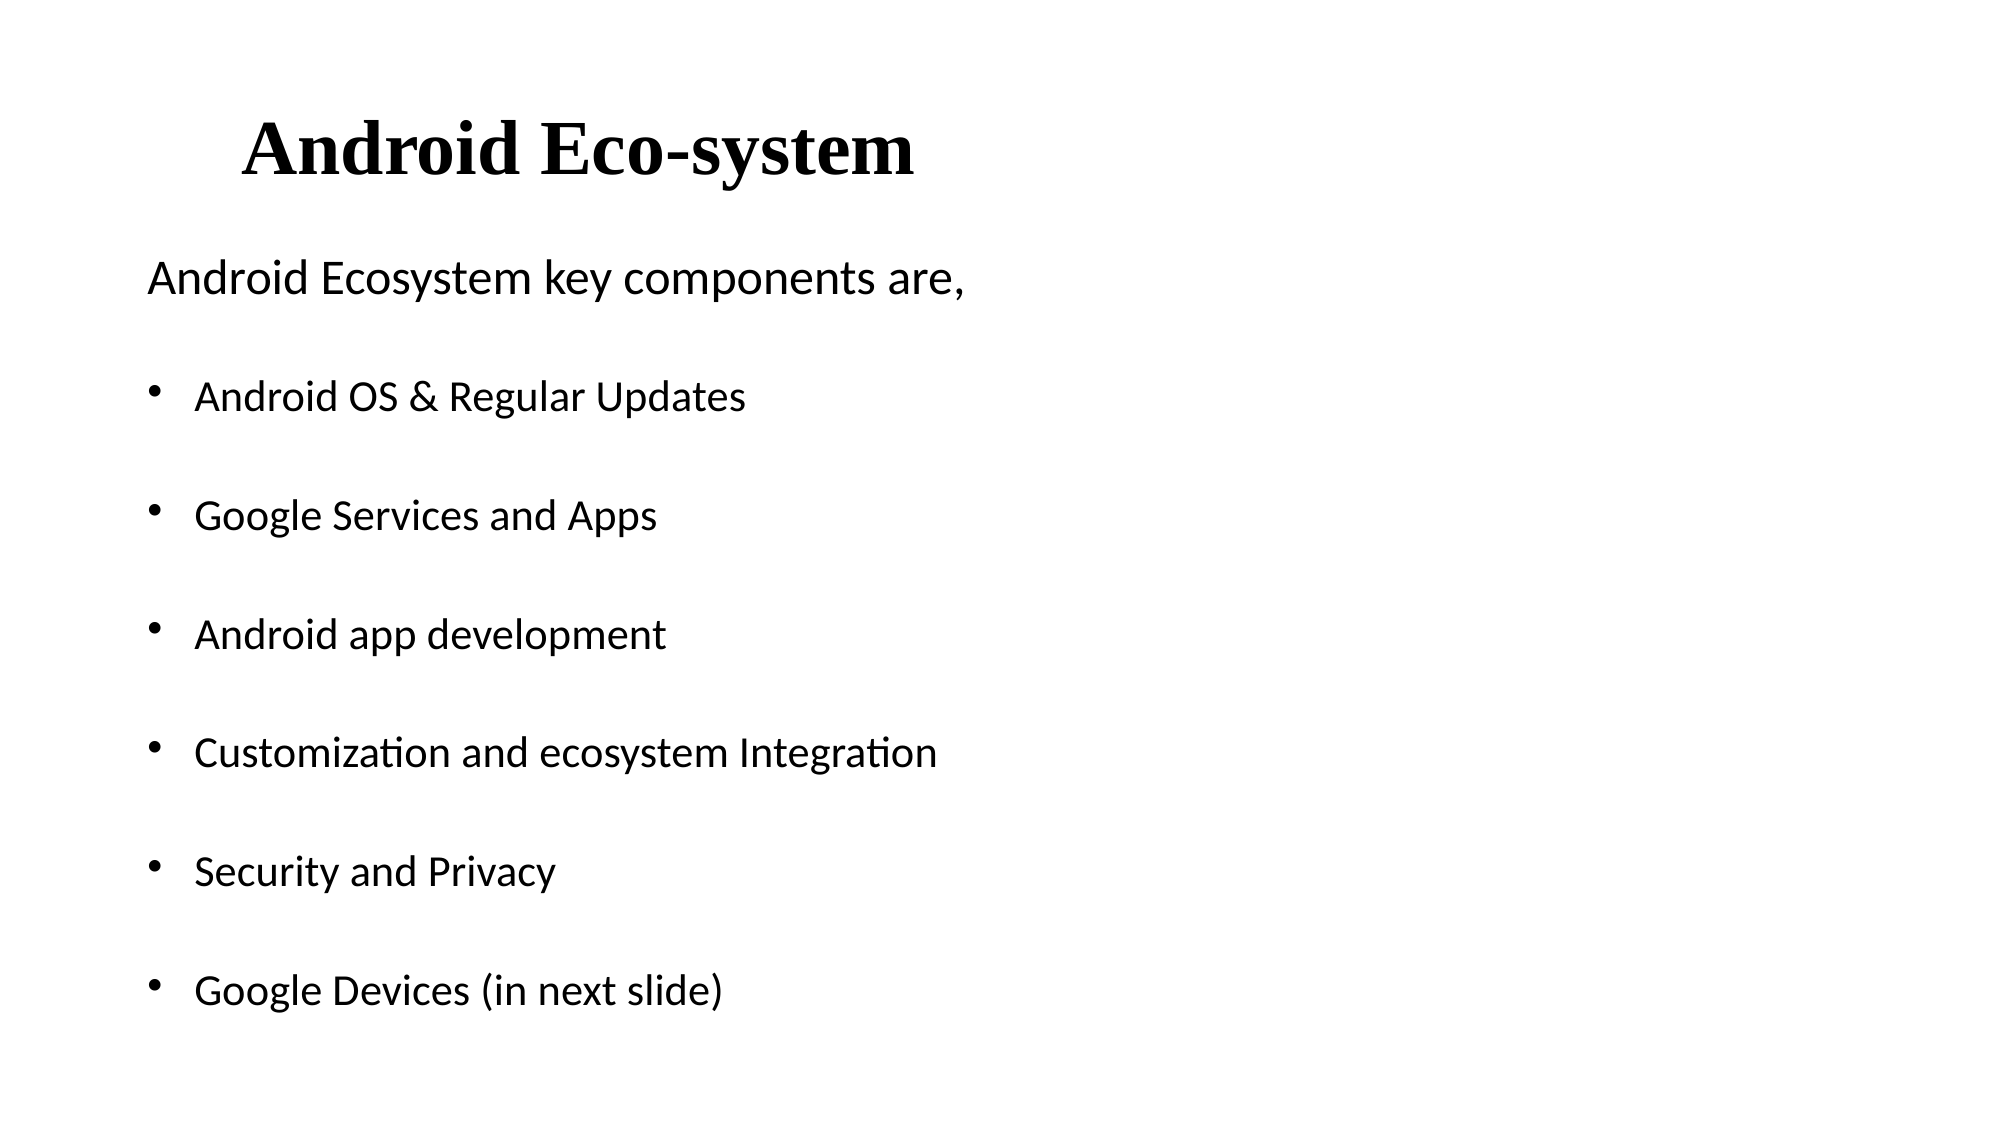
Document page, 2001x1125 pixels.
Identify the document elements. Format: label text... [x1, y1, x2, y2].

text_box Android Ecosystem key components are, Android OS & Regular Updates Google Services and Apps Android app development Customization and ecosystem Integration Security and Privacy Google Devices (in next slide) [147, 244, 1953, 1032]
title Android Eco-system [170, 93, 984, 197]
